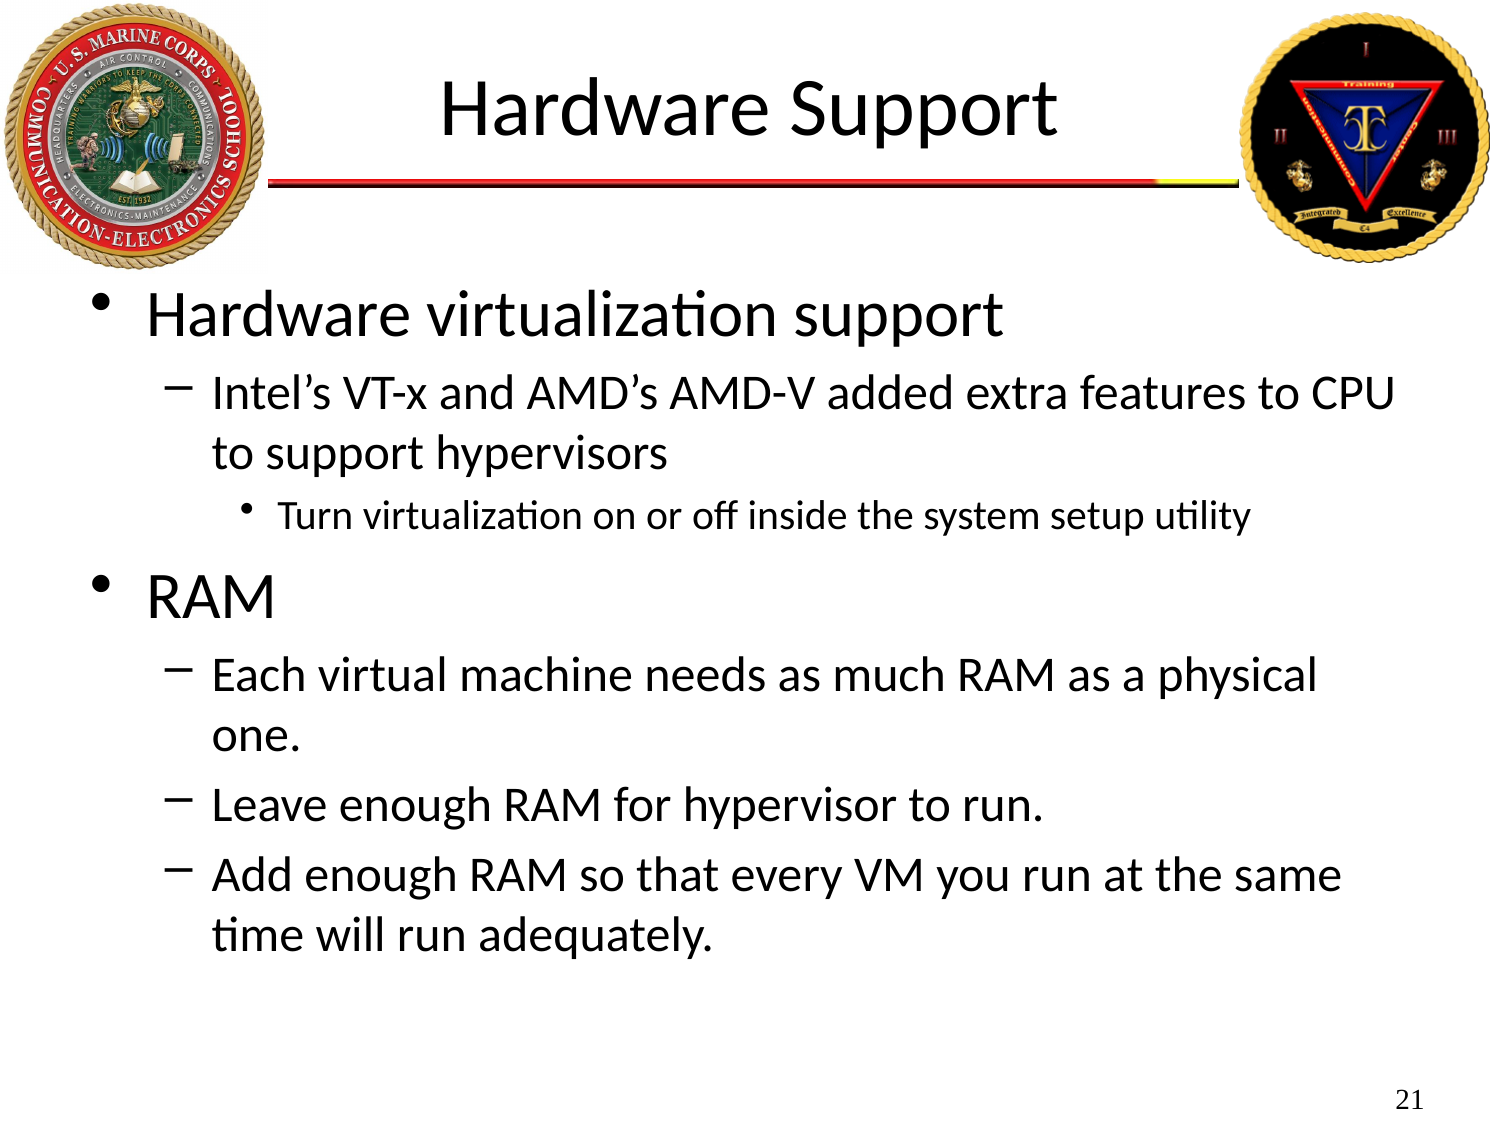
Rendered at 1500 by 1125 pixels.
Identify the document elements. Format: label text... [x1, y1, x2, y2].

list Hardware virtualization support Intel’s VT-x and AMD’s AMD-V added extra features to CPU to support hypervisors Turn virtualization on or off inside the system setup utility RAM Each virtual machine needs as much RAM as a physical one. Leave enough RAM for hypervisor to run. Add enough RAM so that every VM you run at the same time will run adequately. [75, 262, 1425, 1005]
title Hardware Support [75, 45, 1425, 233]
picture [0, 0, 268, 274]
picture [1239, 12, 1490, 263]
